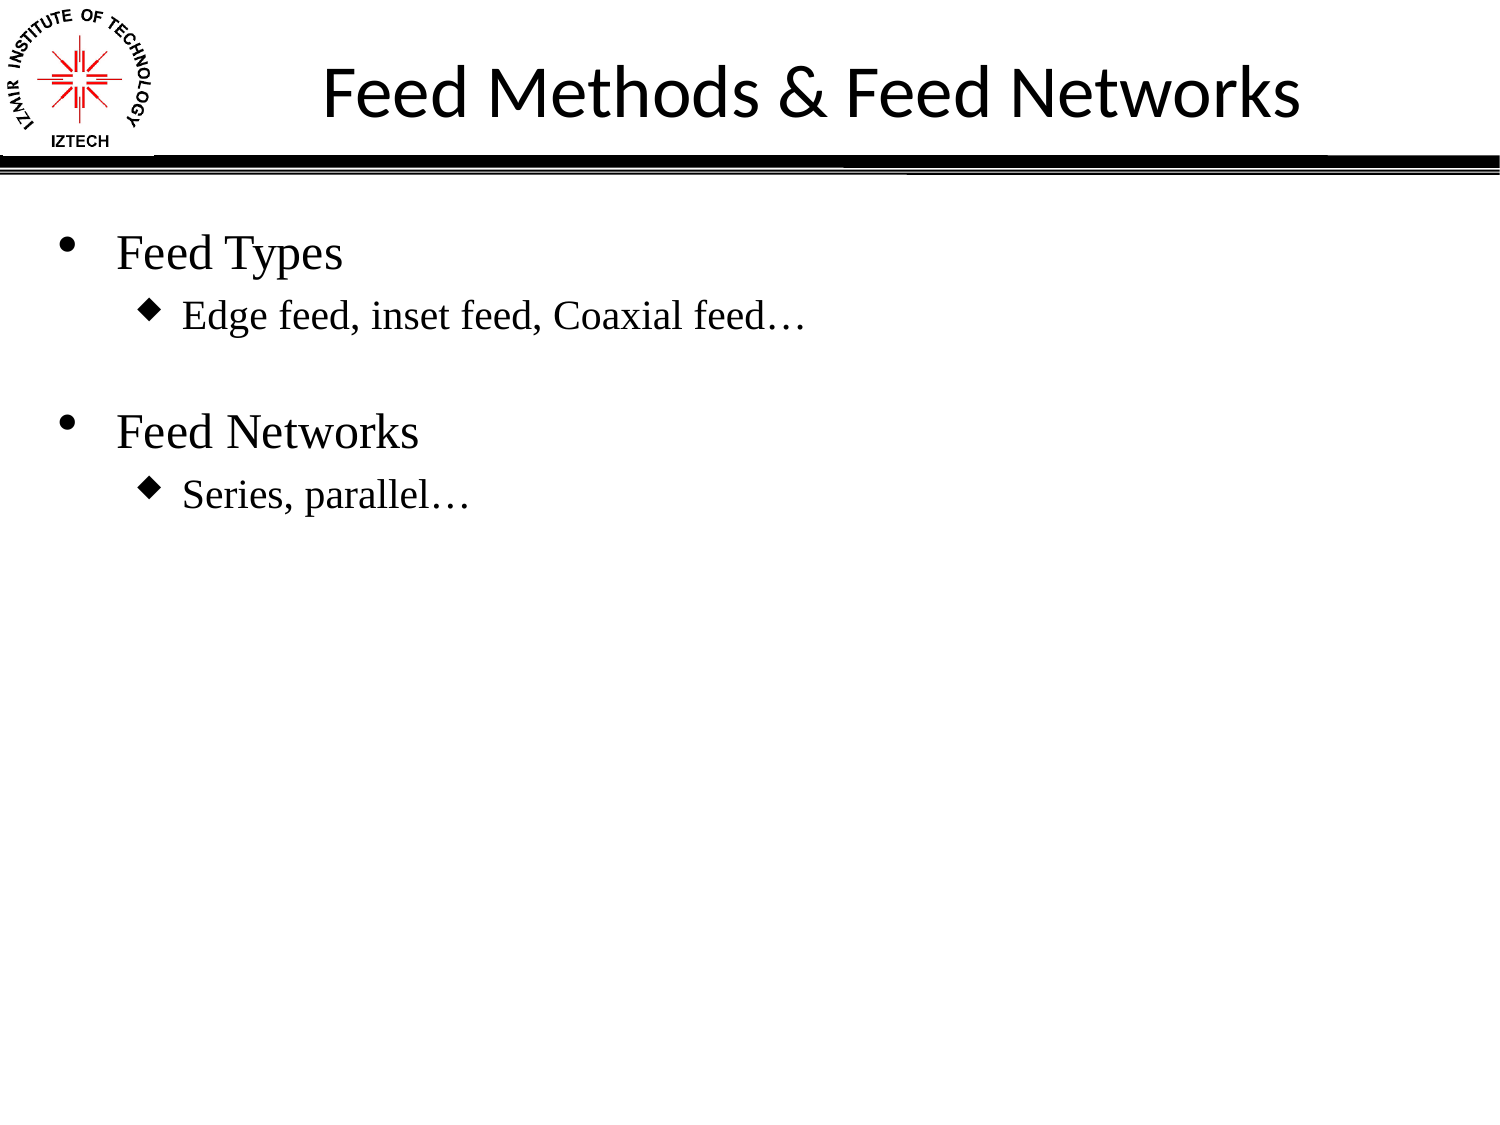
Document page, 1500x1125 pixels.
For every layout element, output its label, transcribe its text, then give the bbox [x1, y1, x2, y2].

picture [3, 5, 154, 156]
list Feed Types Edge feed, inset feed, Coaxial feed… Feed Networks Series, parallel… [45, 212, 1451, 1066]
title Feed Methods & Feed Networks [162, 37, 1462, 138]
